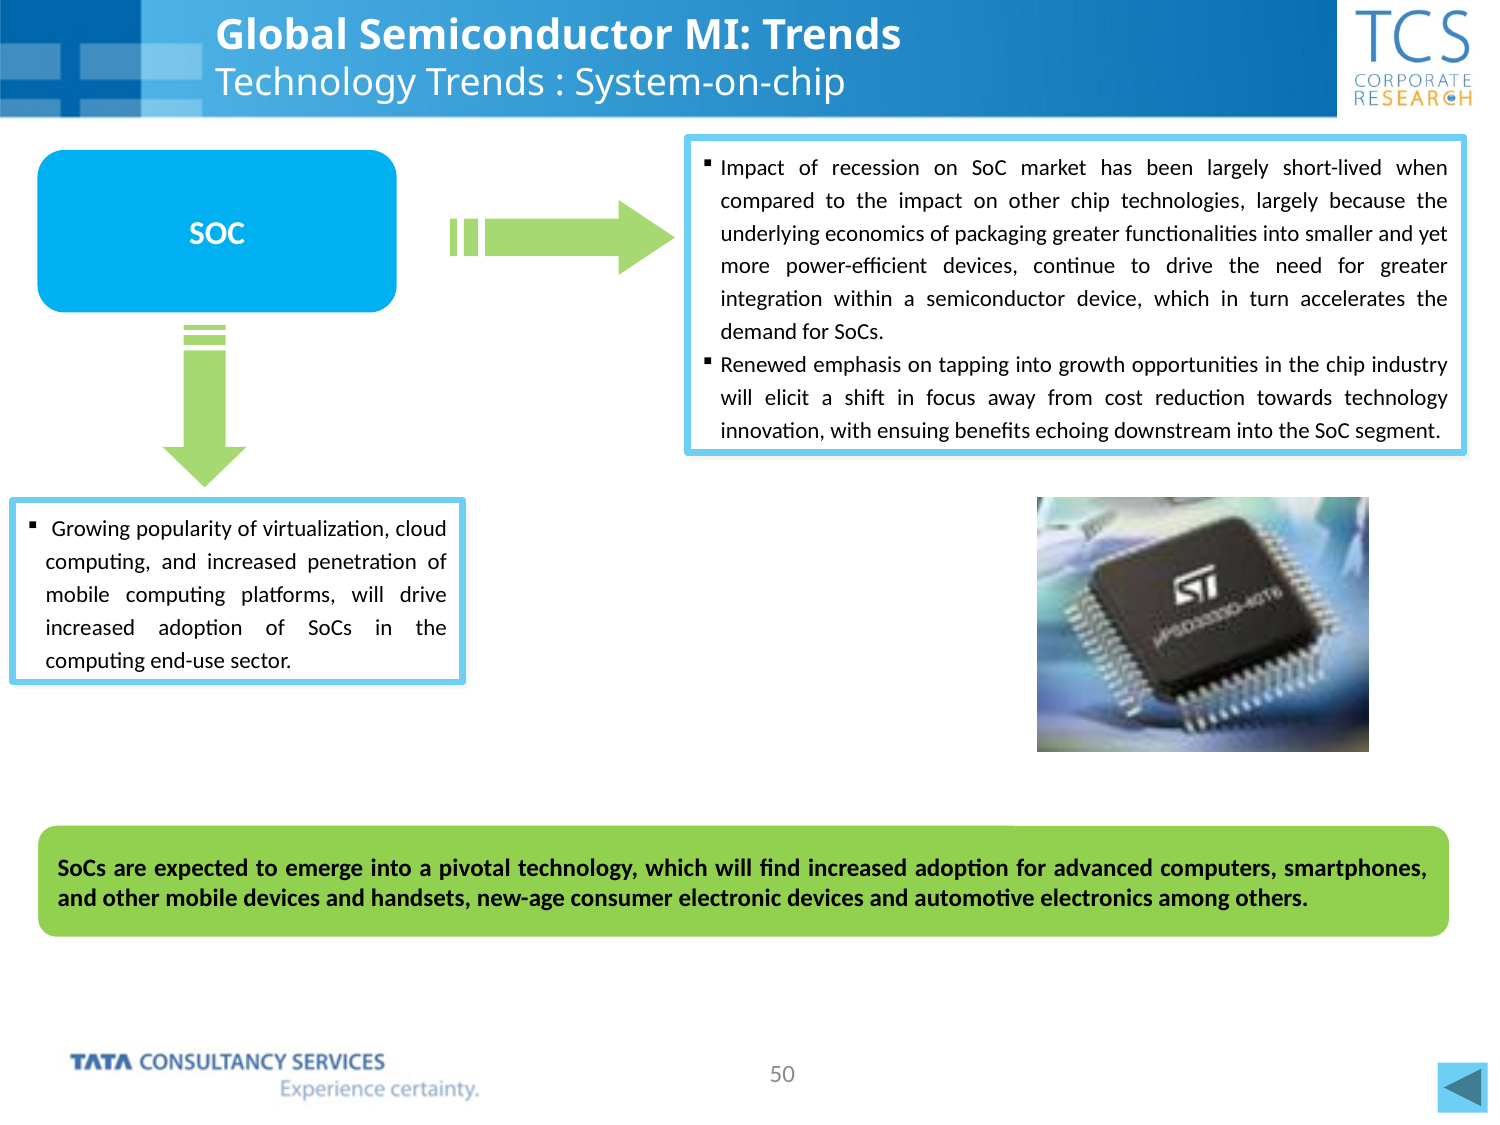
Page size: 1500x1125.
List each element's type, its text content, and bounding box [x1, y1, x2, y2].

text_box SoCs are expected to emerge into a pivotal technology, which will find increased adoption for advanced computers, smartphones, and other mobile devices and handsets, new-age consumer electronic devices and automotive electronics among others. [37, 824, 1450, 938]
text_box SOC [37, 149, 397, 313]
text_box [1437, 1062, 1488, 1113]
text_box [449, 218, 457, 257]
slide_number 50 [750, 1042, 810, 1103]
text_box [162, 350, 247, 488]
text_box [485, 199, 675, 275]
text_box [183, 324, 226, 330]
picture [0, 0, 1500, 1124]
text_box [183, 335, 226, 346]
text_box Impact of recession on SoC market has been largely short-lived when compared to the impact on other chip technologies, largely because the underlying economics of packaging greater functionalities into smaller and yet more power-efficient devices, continue to drive the need for greater integration within a semiconductor device, which in turn accelerates the demand for SoCs. Renewed emphasis on tapping into growth opportunities in the chip industry will elicit a shift in focus away from cost reduction towards technology innovation, with ensuing benefits echoing downstream into the SoC segment. [687, 137, 1465, 453]
text_box [463, 218, 479, 257]
title Global Semiconductor MI: Trends Technology Trends : System-on-chip [199, 0, 1351, 126]
text_box Growing popularity of virtualization, cloud computing, and increased penetration of mobile computing platforms, will drive increased adoption of SoCs in the computing end-use sector. [12, 499, 463, 682]
